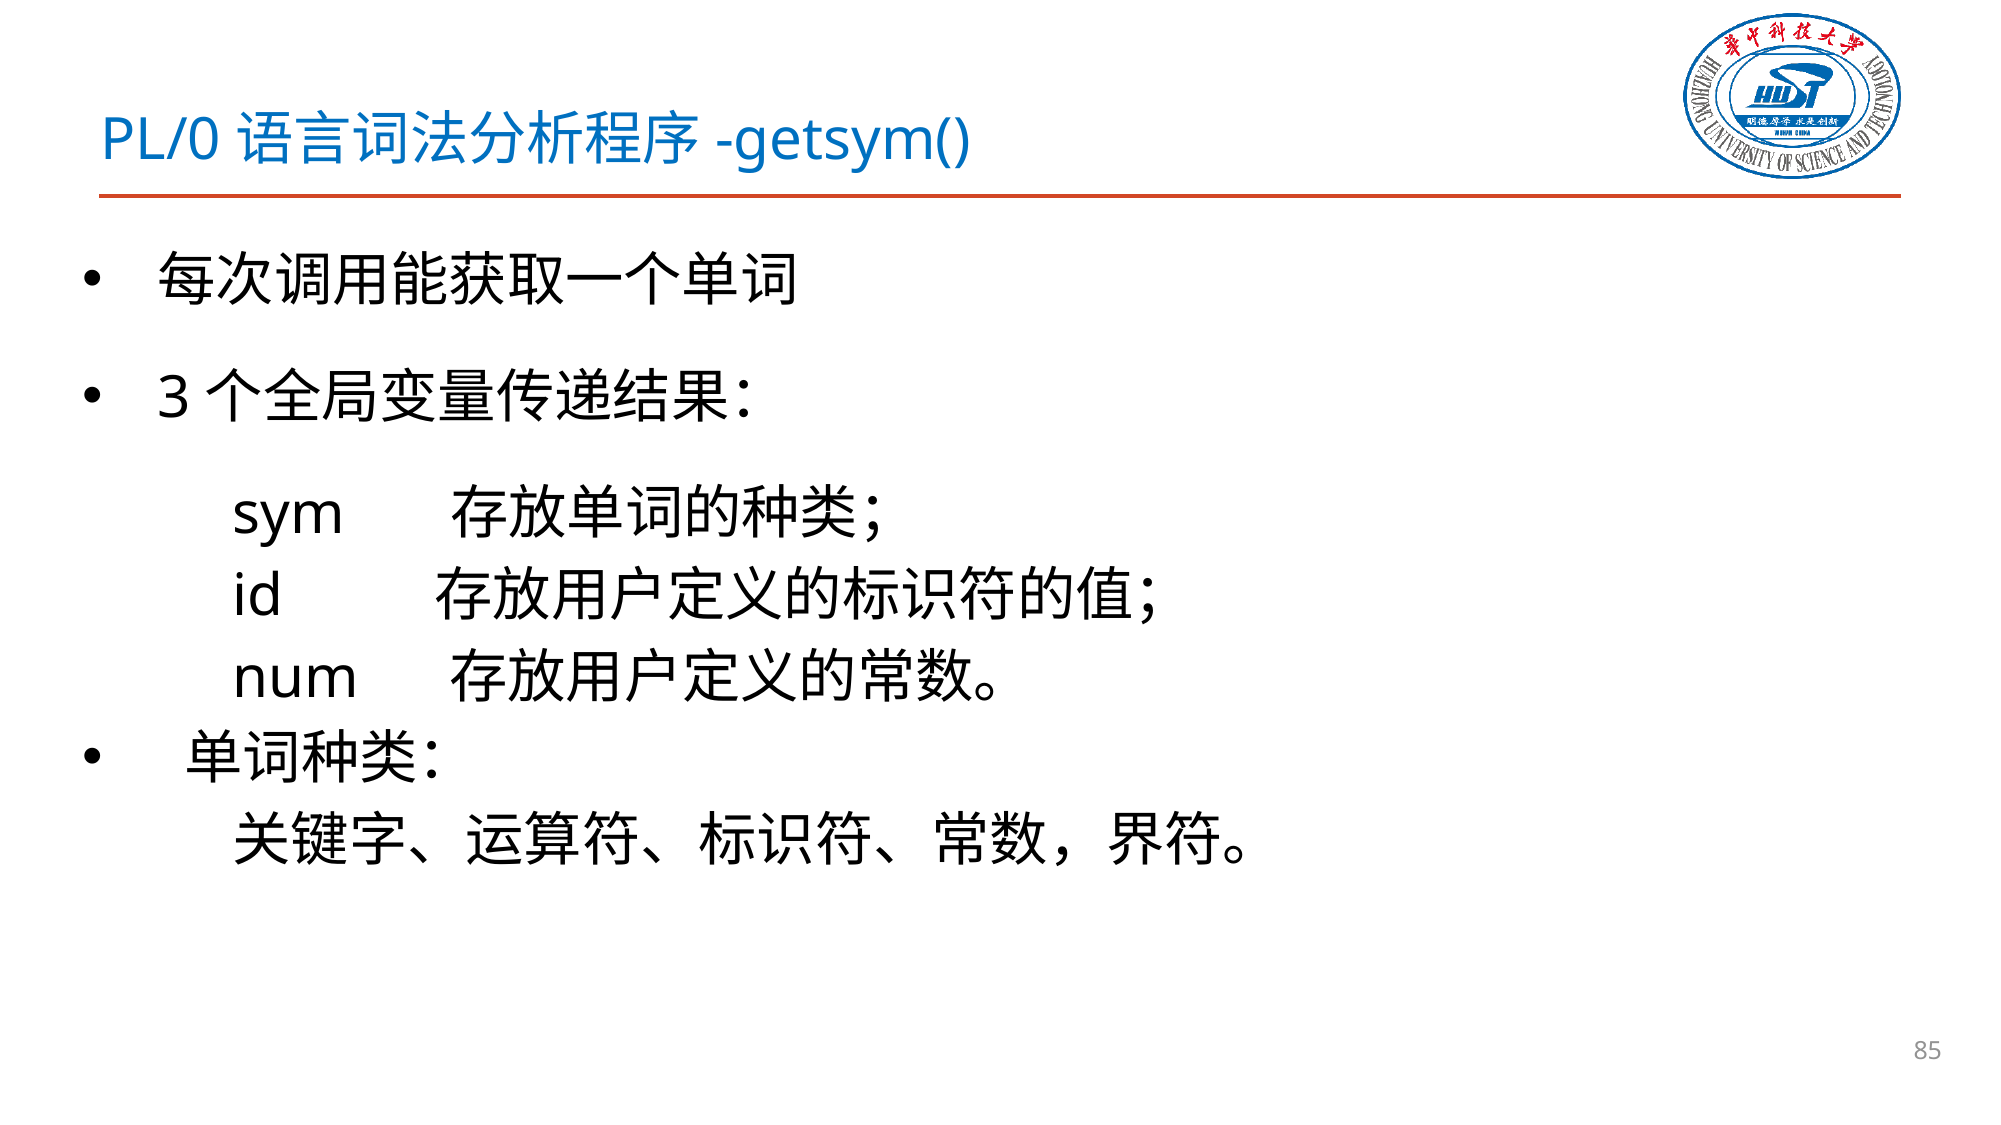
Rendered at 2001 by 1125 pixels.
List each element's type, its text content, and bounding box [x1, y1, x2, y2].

text_box 每次调用能获取一个单词 3个全局变量传递结果： sym 存放单词的种类； id 存放用户定义的标识符的值； num 存放用户定义的常数。 单词种类： 关键字、运算符、标识符、常数，界符。 [67, 200, 1957, 1011]
slide_number 85 [1373, 1036, 1957, 1097]
title PL/0语言词法分析程序-getsym() [85, 73, 1214, 179]
picture [1683, 13, 1901, 179]
